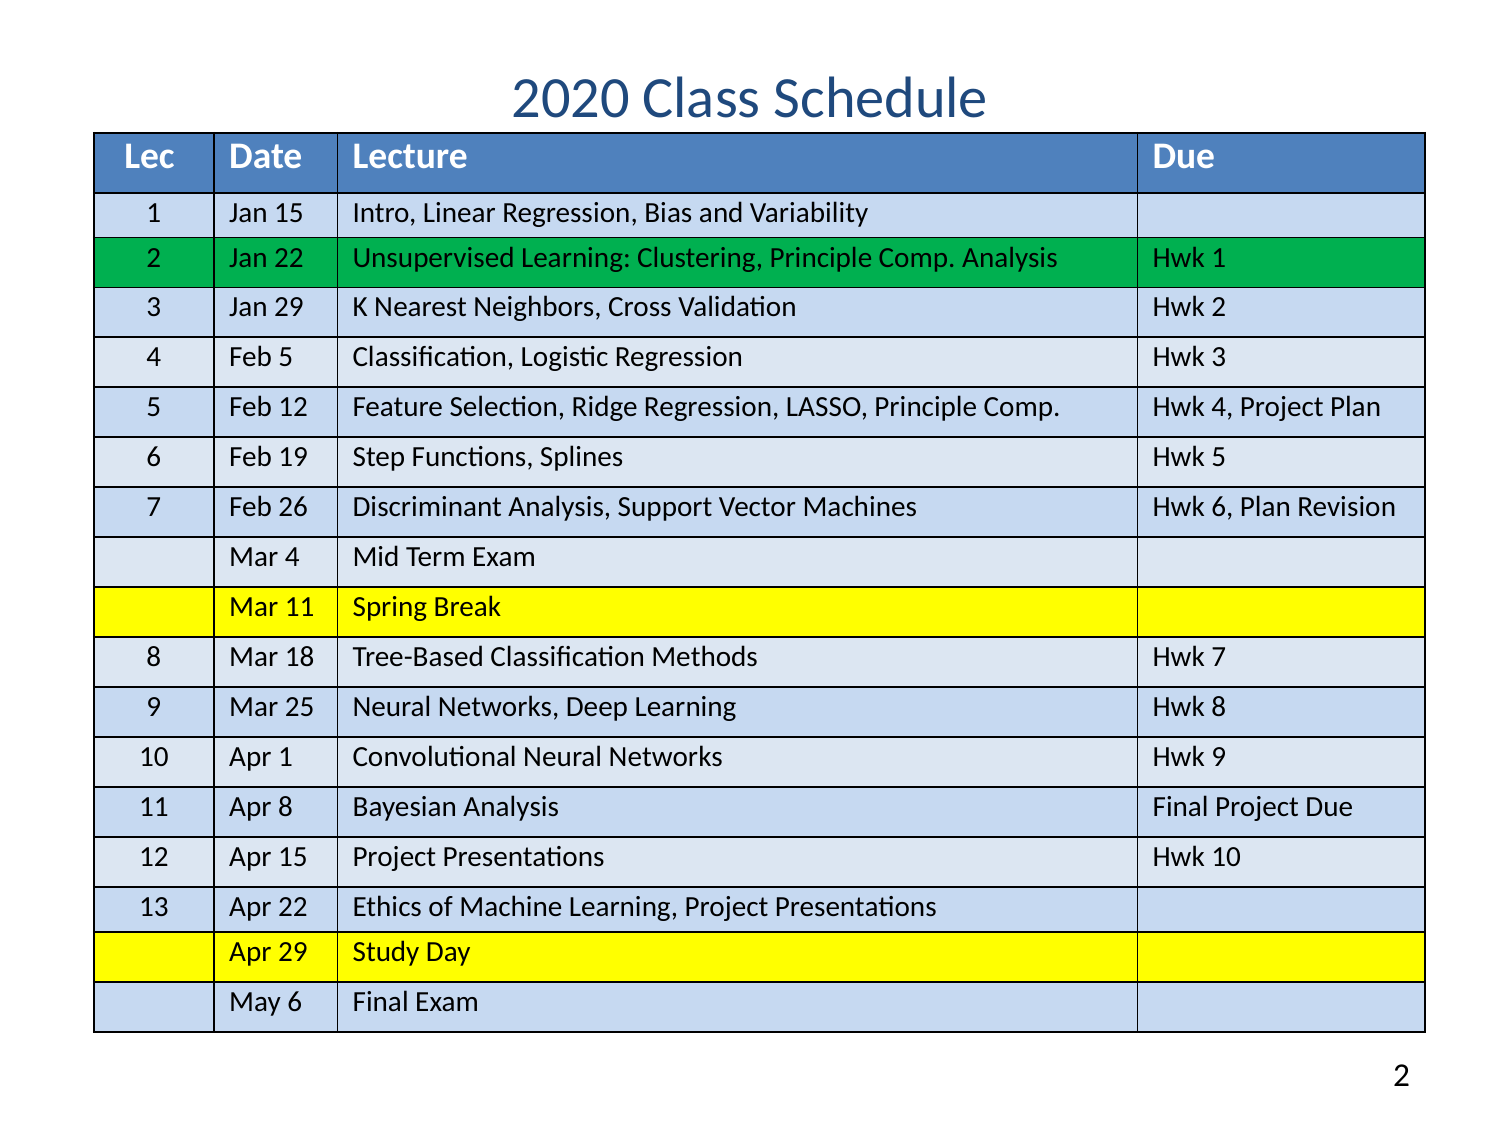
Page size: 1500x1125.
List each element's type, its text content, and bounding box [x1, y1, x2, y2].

table_cell 7 [95, 488, 213, 536]
table_cell 9 [95, 688, 213, 736]
table_cell 8 [95, 638, 213, 686]
table_cell May 6 [215, 983, 337, 1031]
table_cell Neural Networks, Deep Learning [338, 688, 1137, 736]
table_cell 4 [95, 338, 213, 386]
table_cell Feb 26 [215, 488, 337, 536]
table_cell [1138, 588, 1424, 636]
table_cell K Nearest Neighbors, Cross Validation [338, 288, 1137, 336]
table_cell 2 [95, 238, 213, 287]
table_cell Discriminant Analysis, Support Vector Machines [338, 488, 1137, 536]
table_cell Unsupervised Learning: Clustering, Principle Comp. Analysis [338, 238, 1137, 287]
table_cell Hwk 2 [1138, 288, 1424, 336]
table_cell Apr 15 [215, 838, 337, 886]
table_cell Convolutional Neural Networks [338, 738, 1137, 786]
table_cell Ethics of Machine Learning, Project Presentations [338, 888, 1137, 931]
table_cell Apr 1 [215, 738, 337, 786]
table_cell Step Functions, Splines [338, 438, 1137, 486]
table_cell Study Day [338, 933, 1137, 981]
table_cell Tree-Based Classification Methods [338, 638, 1137, 686]
table_cell Feb 5 [215, 338, 337, 386]
table_cell Mid Term Exam [338, 538, 1137, 586]
table_cell Hwk 7 [1138, 638, 1424, 686]
table_cell Bayesian Analysis [338, 788, 1137, 836]
table_cell Hwk 9 [1138, 738, 1424, 786]
table_cell Project Presentations [338, 838, 1137, 886]
table_cell Hwk 8 [1138, 688, 1424, 736]
table_cell [1138, 194, 1424, 237]
table_cell [1138, 888, 1424, 931]
table_cell Hwk 10 [1138, 838, 1424, 886]
table_header Due [1138, 134, 1424, 192]
table_cell Jan 22 [215, 238, 337, 287]
table_cell Final Exam [338, 983, 1137, 1031]
table_cell Apr 29 [215, 933, 337, 981]
table_cell 10 [95, 738, 213, 786]
table_cell 6 [95, 438, 213, 486]
table_cell Spring Break [338, 588, 1137, 636]
table_cell Hwk 1 [1138, 238, 1424, 287]
table_cell Hwk 5 [1138, 438, 1424, 486]
table_cell 12 [95, 838, 213, 886]
table_cell [1138, 538, 1424, 586]
title 2020 Class Schedule [75, 0, 1425, 188]
table_cell 1 [95, 194, 213, 237]
table_cell Hwk 3 [1138, 338, 1424, 386]
table_cell Final Project Due [1138, 788, 1424, 836]
table_cell Feature Selection, Ridge Regression, LASSO, Principle Comp. [338, 388, 1137, 436]
table_cell [95, 588, 213, 636]
table_cell Hwk 6, Plan Revision [1138, 488, 1424, 536]
table_cell Intro, Linear Regression, Bias and Variability [338, 194, 1137, 237]
table_cell Apr 8 [215, 788, 337, 836]
table_cell 3 [95, 288, 213, 336]
table_cell Feb 12 [215, 388, 337, 436]
table_cell [1138, 933, 1424, 981]
table_cell Feb 19 [215, 438, 337, 486]
table_cell 5 [95, 388, 213, 436]
table_cell Mar 18 [215, 638, 337, 686]
table_header Lec [95, 134, 213, 192]
table_cell Mar 25 [215, 688, 337, 736]
table_cell Jan 15 [215, 194, 337, 237]
table_cell Classification, Logistic Regression [338, 338, 1137, 386]
table_cell [95, 983, 213, 1031]
table_cell Apr 22 [215, 888, 337, 931]
table_cell 13 [95, 888, 213, 931]
table_cell Mar 11 [215, 588, 337, 636]
slide_number 2 [1074, 1042, 1425, 1103]
table_cell Hwk 4, Project Plan [1138, 388, 1424, 436]
table_cell 11 [95, 788, 213, 836]
table_cell [1138, 983, 1424, 1031]
table_cell [95, 538, 213, 586]
table_cell [95, 933, 213, 981]
table_header Date [215, 134, 337, 192]
table_header Lecture [338, 134, 1137, 192]
table_cell Jan 29 [215, 288, 337, 336]
table_cell Mar 4 [215, 538, 337, 586]
